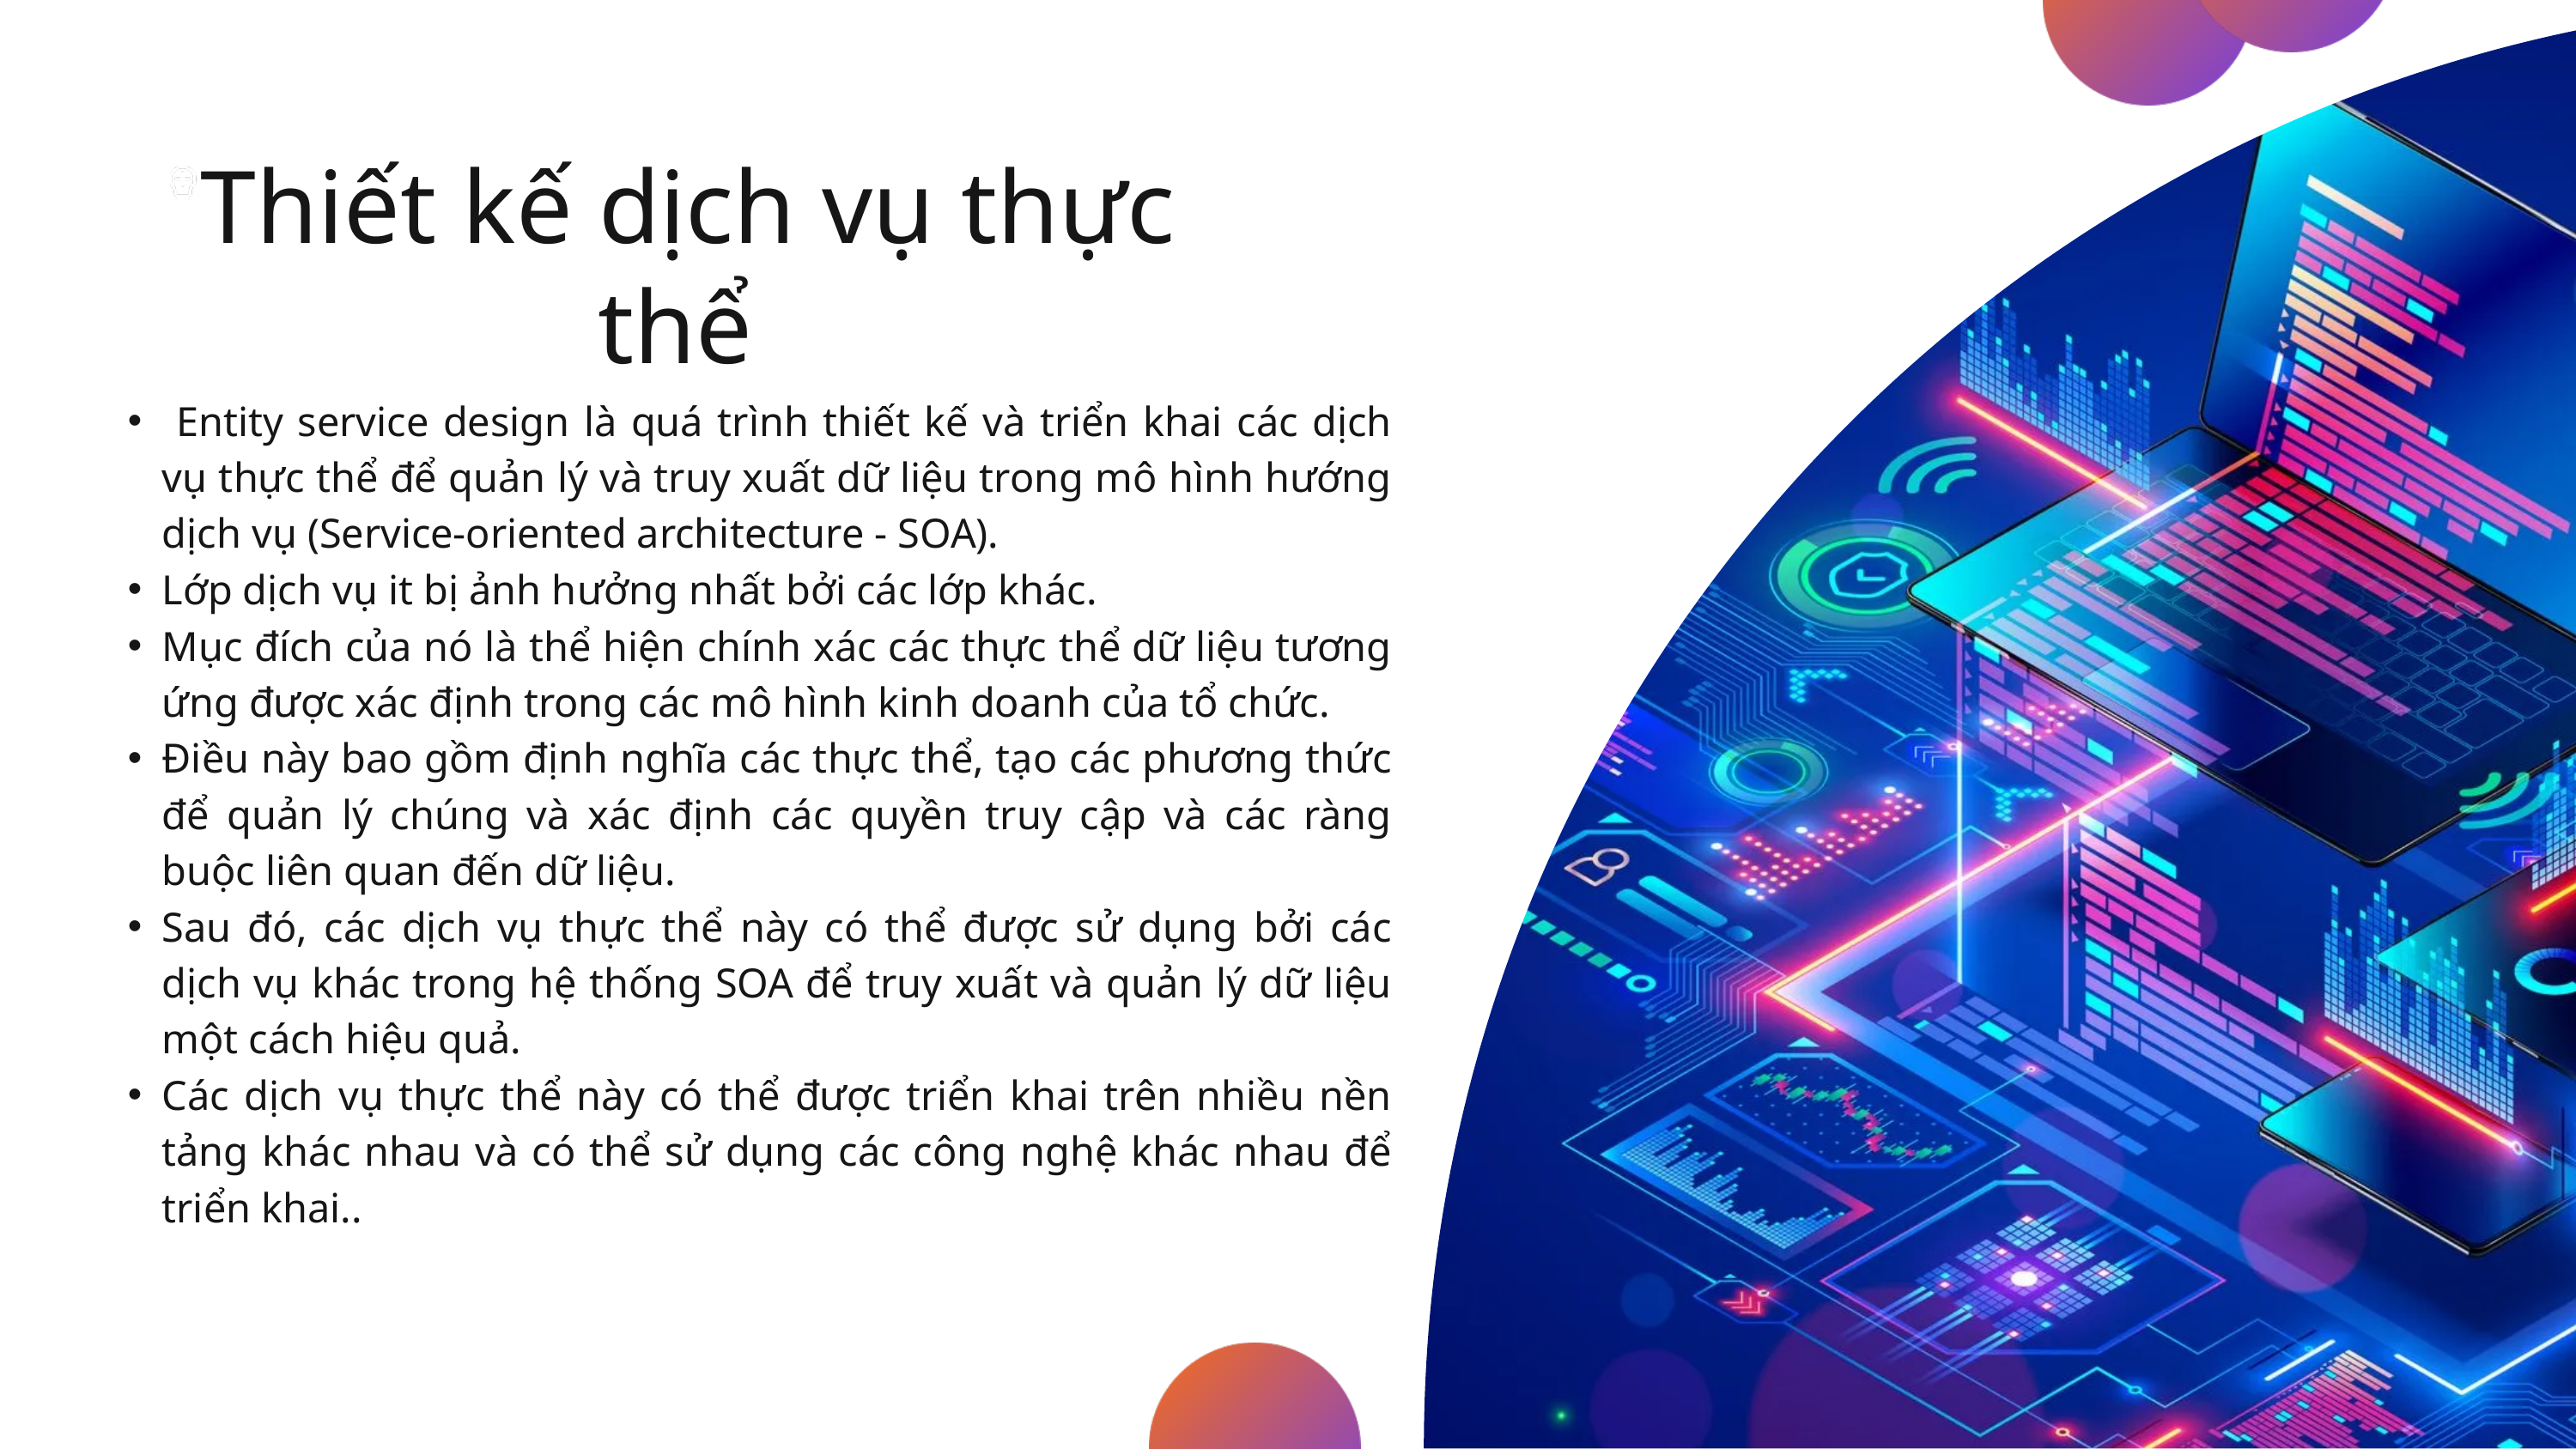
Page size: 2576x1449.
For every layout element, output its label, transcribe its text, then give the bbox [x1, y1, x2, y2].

text_box Thiết kế dịch vụ thực thể [169, 143, 1206, 385]
text_box Entity service design là quá trình thiết kế và triển khai các dịch vụ thực thể để quản lý và truy xuất dữ liệu trong mô hình hướng dịch vụ (Service-oriented architecture - SOA). Lớp dịch vụ it bị ảnh hưởng nhất bởi các lớp khác. Mục đích của nó là thể hiện chính xác các thực thể dữ liệu tương ứng được xác định trong các mô hình kinh doanh của tổ chức. Điều này bao gồm định nghĩa các thực thể, tạo các phương thức để quản lý chúng và xác định các quyền truy cập và các ràng buộc liên quan đến dữ liệu. Sau đó, các dịch vụ thực thể này có thể được sử dụng bởi các dịch vụ khác trong hệ thống SOA để truy xuất và quản lý dữ liệu một cách hiệu quả. Các dịch vụ thực thể này có thể được triển khai trên nhiều nền tảng khác nhau và có thể sử dụng các công nghệ khác nhau để triển khai.. [94, 388, 1393, 1287]
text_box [1423, 0, 2576, 1449]
picture [169, 166, 197, 201]
picture [2042, 0, 2397, 106]
picture [1149, 1343, 1361, 1449]
